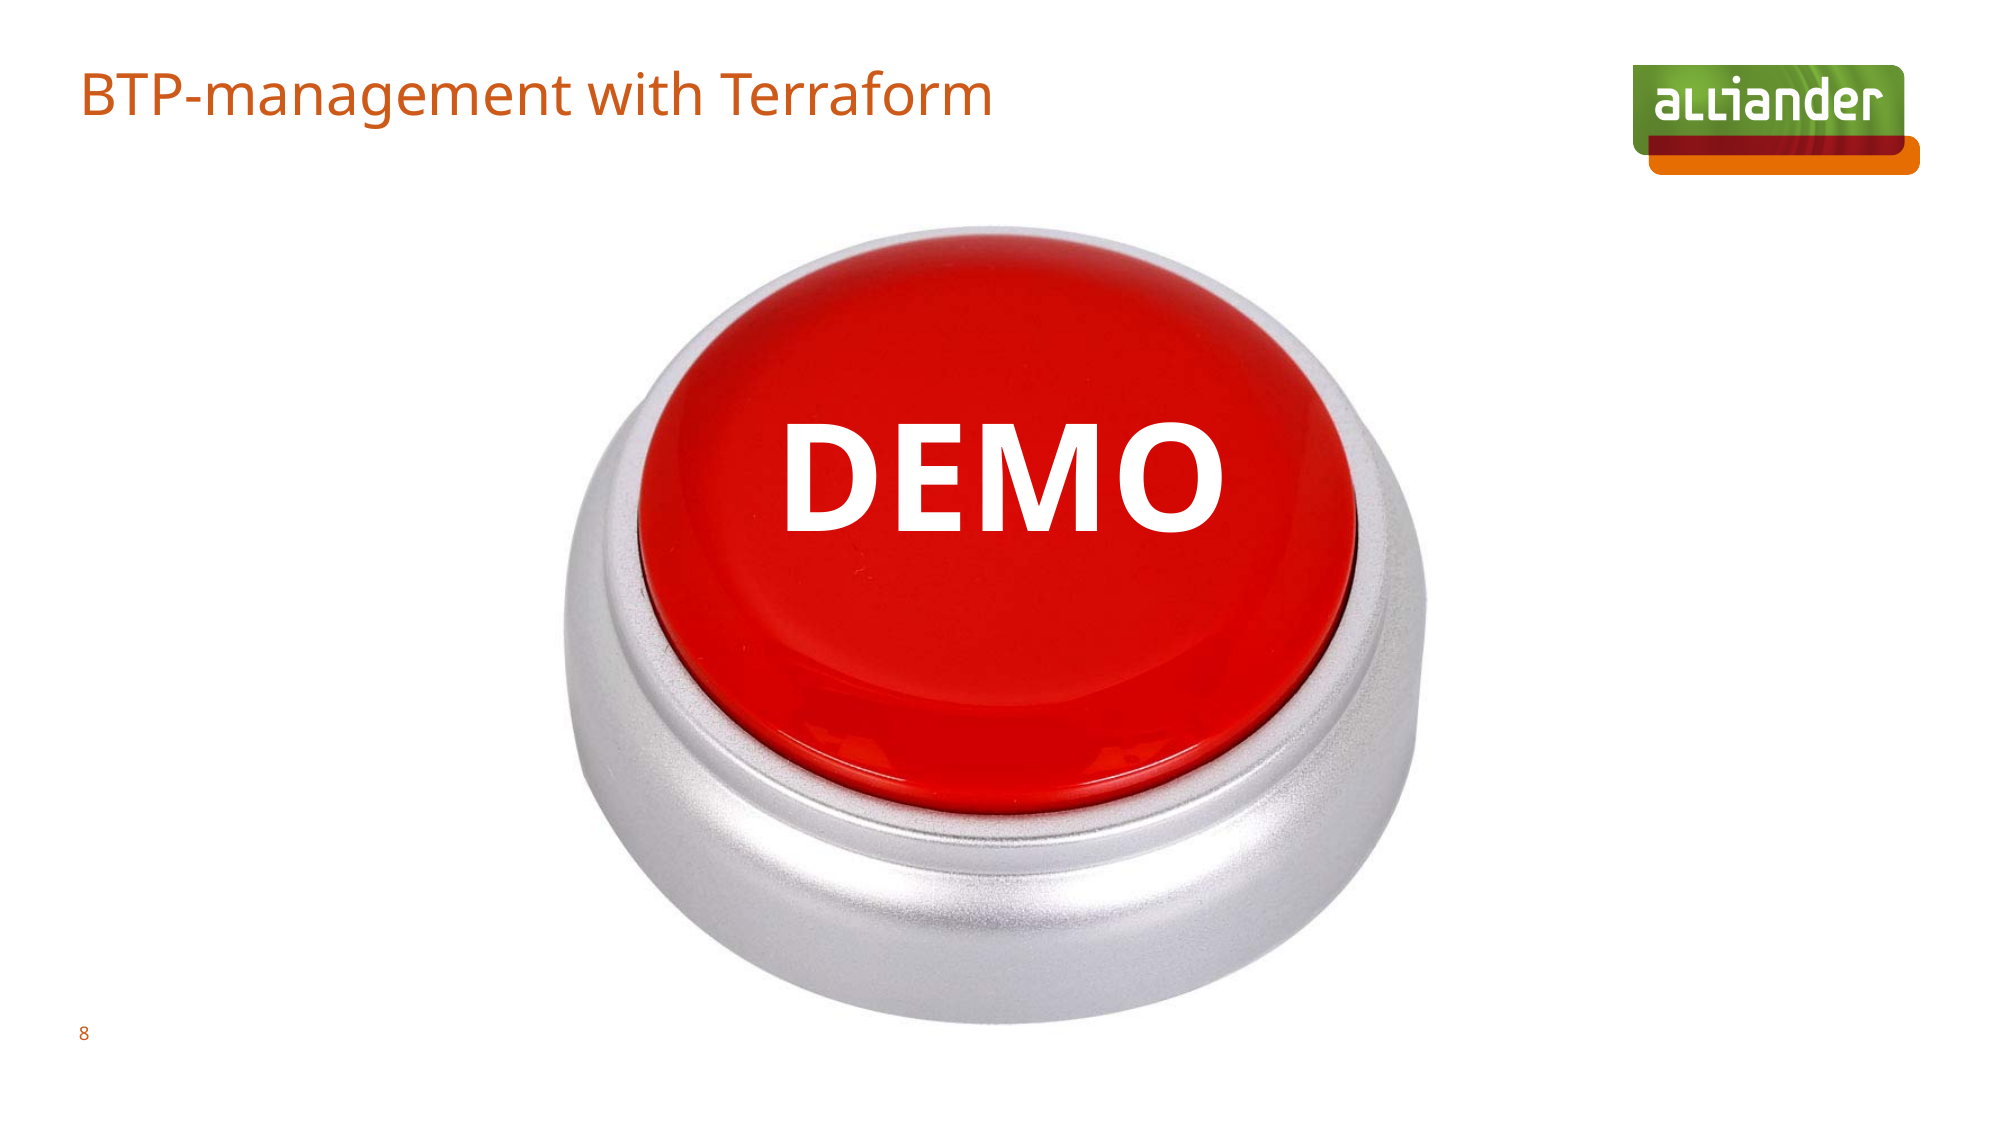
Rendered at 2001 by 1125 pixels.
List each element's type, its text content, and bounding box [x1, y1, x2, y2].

slide_number 8 [78, 1015, 114, 1054]
picture [1633, 65, 1920, 175]
title BTP-management with Terraform [79, 65, 1589, 129]
picture [534, 189, 1466, 1060]
